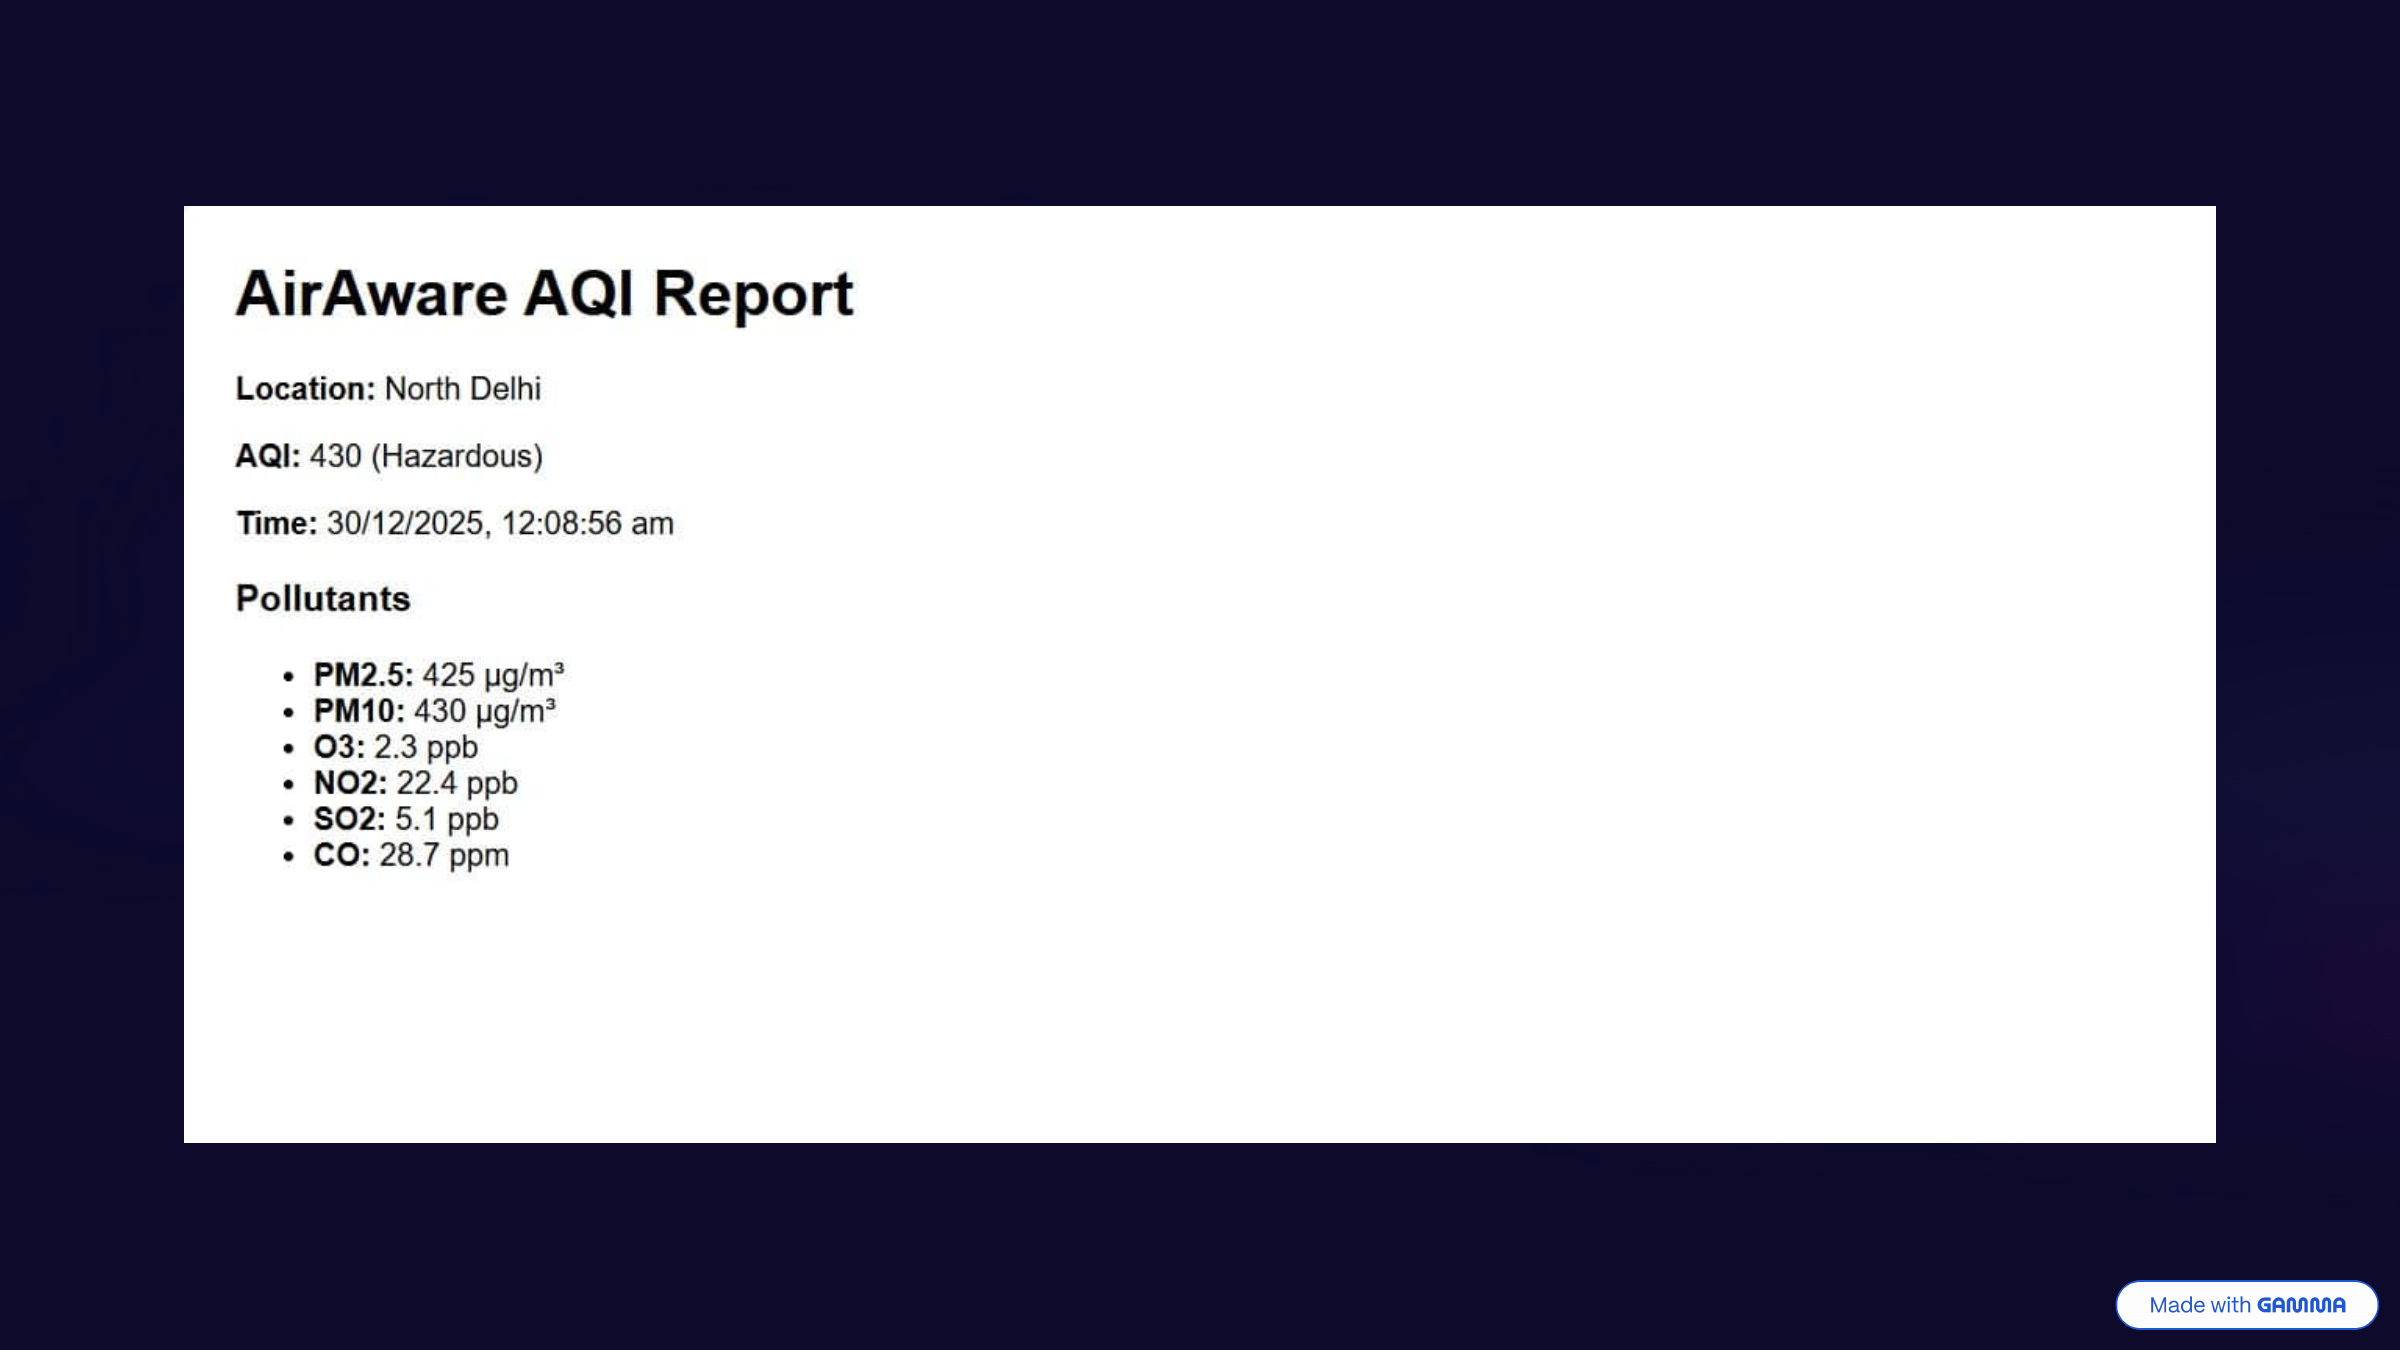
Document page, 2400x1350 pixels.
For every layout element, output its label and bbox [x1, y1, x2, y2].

picture [184, 206, 2216, 1143]
picture [2106, 1271, 2389, 1339]
